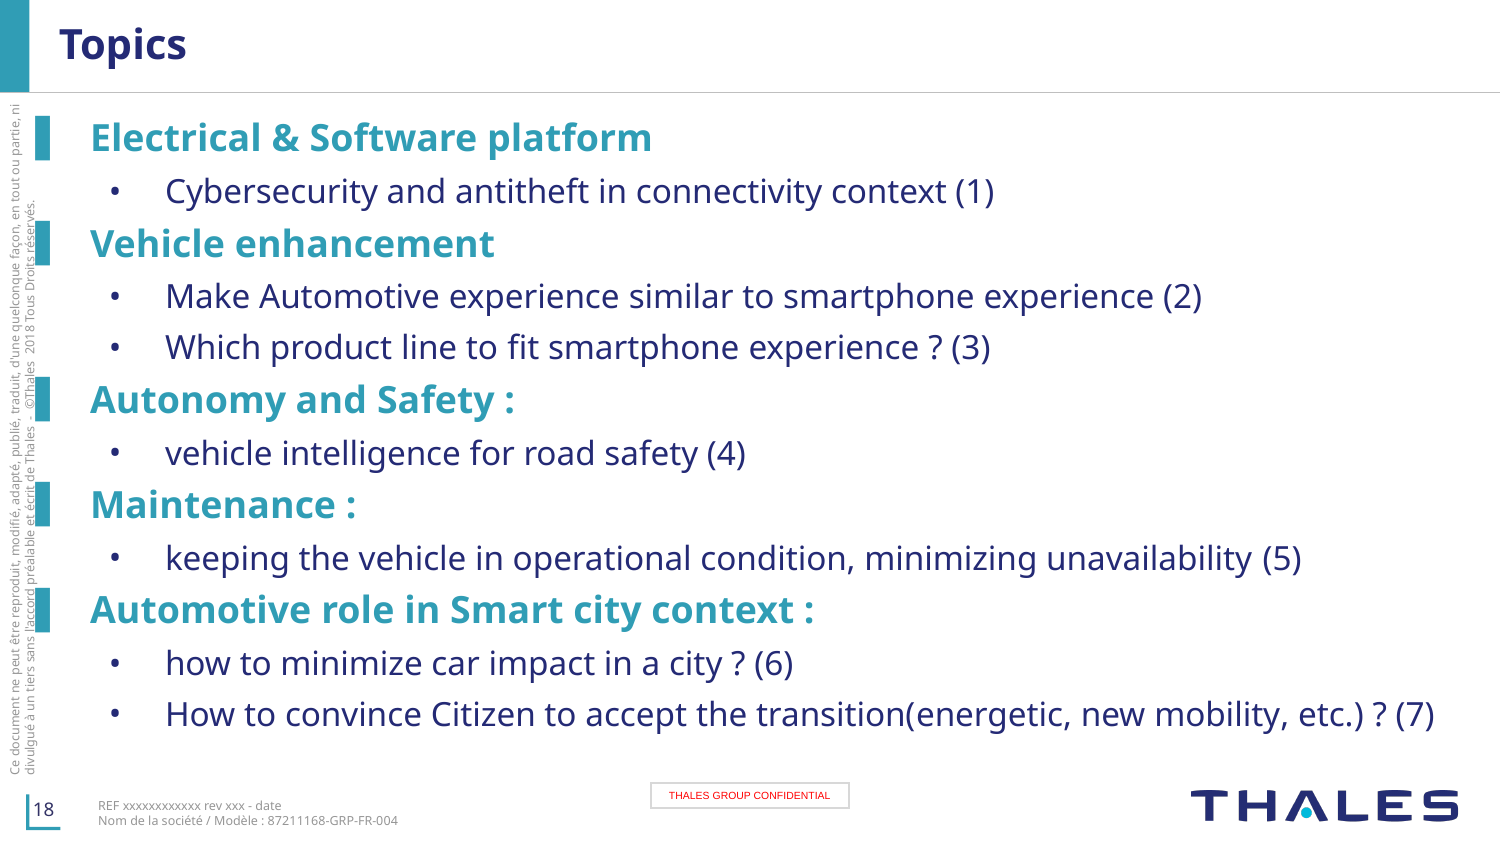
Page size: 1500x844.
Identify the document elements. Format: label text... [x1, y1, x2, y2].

title Topics [43, 0, 1467, 93]
picture [1183, 778, 1467, 833]
list Electrical & Software platform Cybersecurity and antitheft in connectivity context (1) Vehicle enhancement Make Automotive experience similar to smartphone experience (2) Which product line to fit smartphone experience ? (3) Autonomy and Safety : vehicle intelligence for road safety (4) Maintenance : keeping the vehicle in operational condition, minimizing unavailability (5) Automotive role in Smart city context : how to minimize car impact in a city ? (6) How to convince Citizen to accept the transition(energetic, new mobility, etc.) ? (7) [0, 106, 1500, 753]
